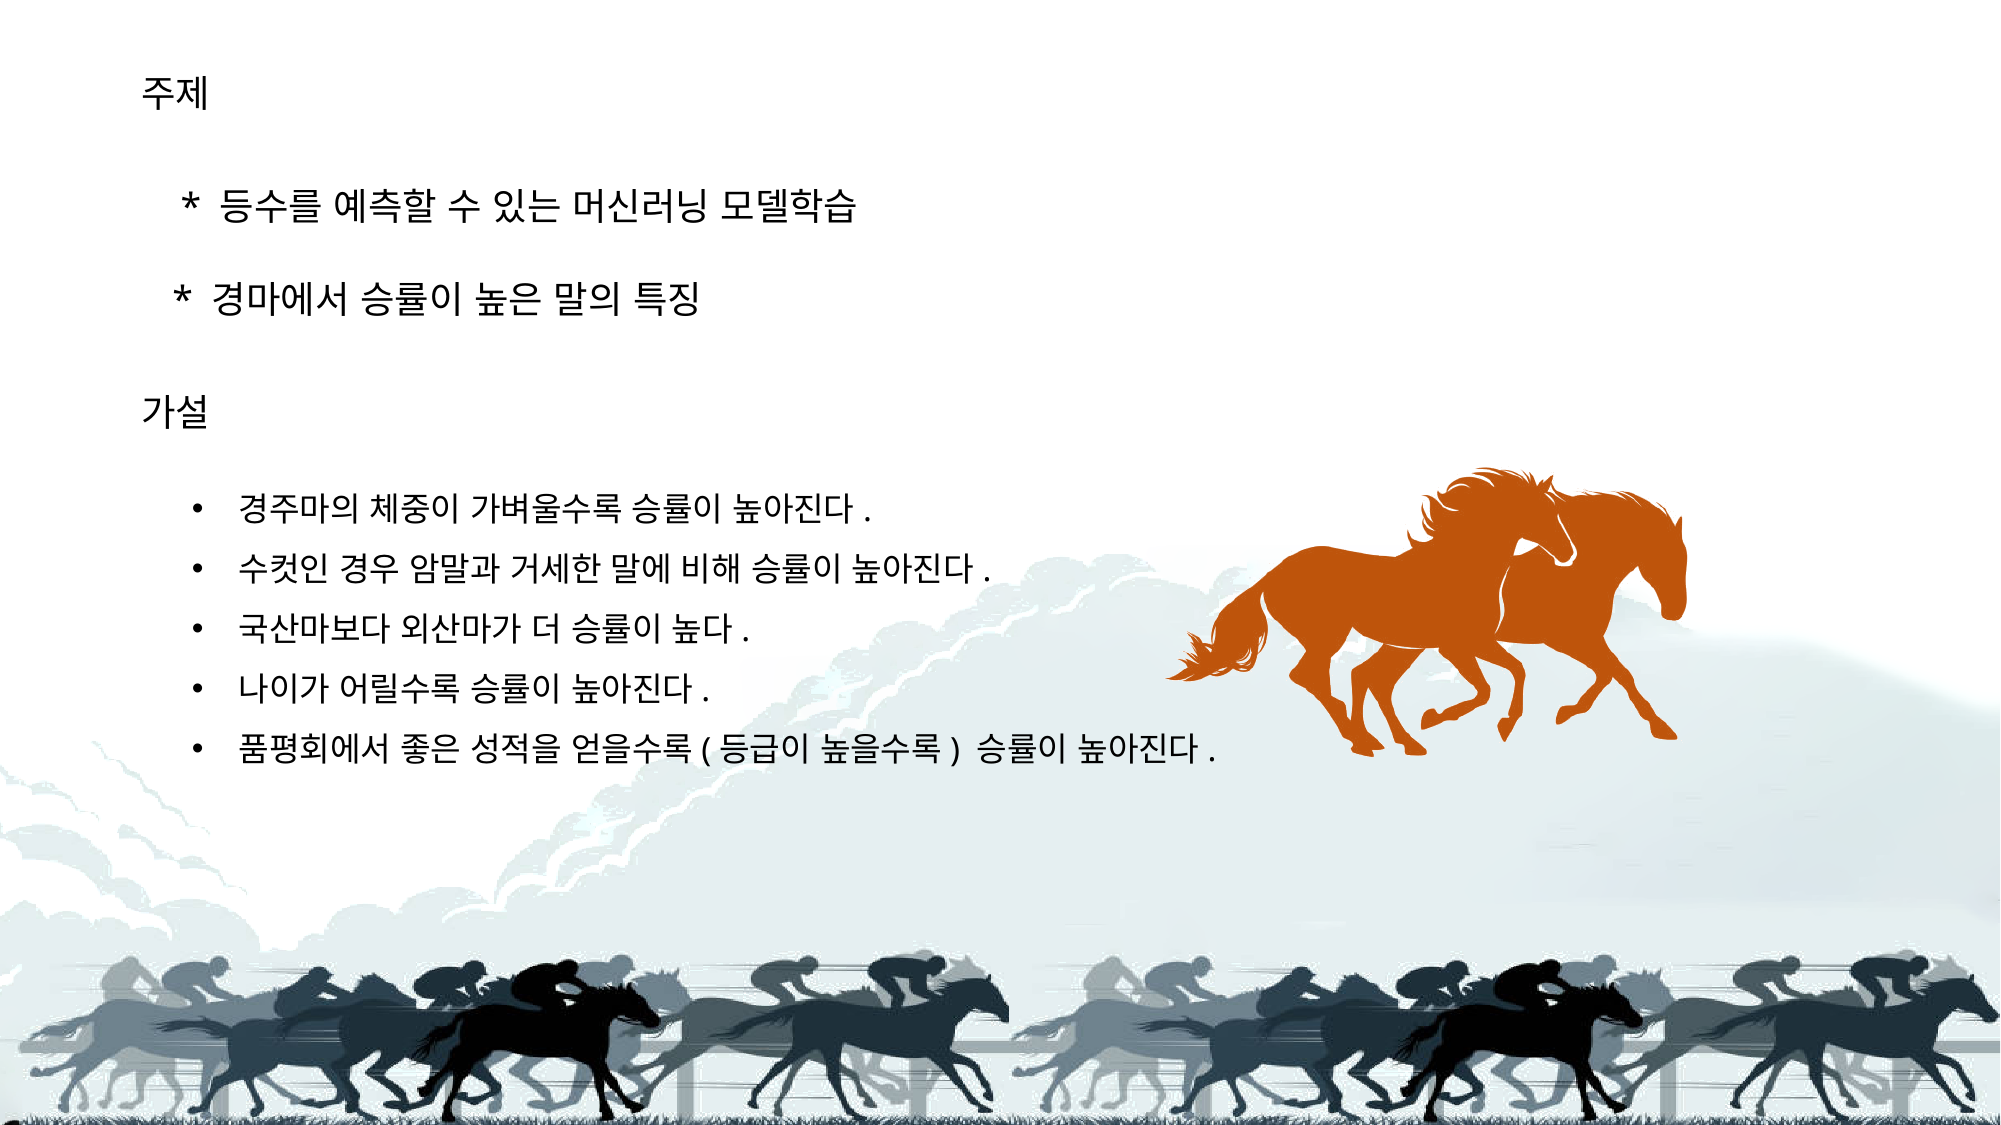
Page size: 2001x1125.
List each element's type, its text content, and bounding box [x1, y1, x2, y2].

text_box 경주마의 체중이 가벼울수록 승률이 높아진다. 수컷인 경우 암말과 거세한 말에 비해 승률이 높아진다. 국산마보다 외산마가 더 승률이 높다. 나이가 어릴수록 승률이 높아진다. 품평회에서 좋은 성적을 얻을수록(등급이 높을수록) 승률이 높아진다. [177, 460, 1155, 775]
text_box * 경마에서 승률이 높은 말의 특징 [157, 268, 718, 329]
text_box 주제 [126, 62, 226, 122]
text_box * 등수를 예측할 수 있는 머신러닝 모델학습 [165, 175, 874, 236]
picture [0, 0, 2001, 1125]
text_box 가설 [126, 381, 226, 441]
